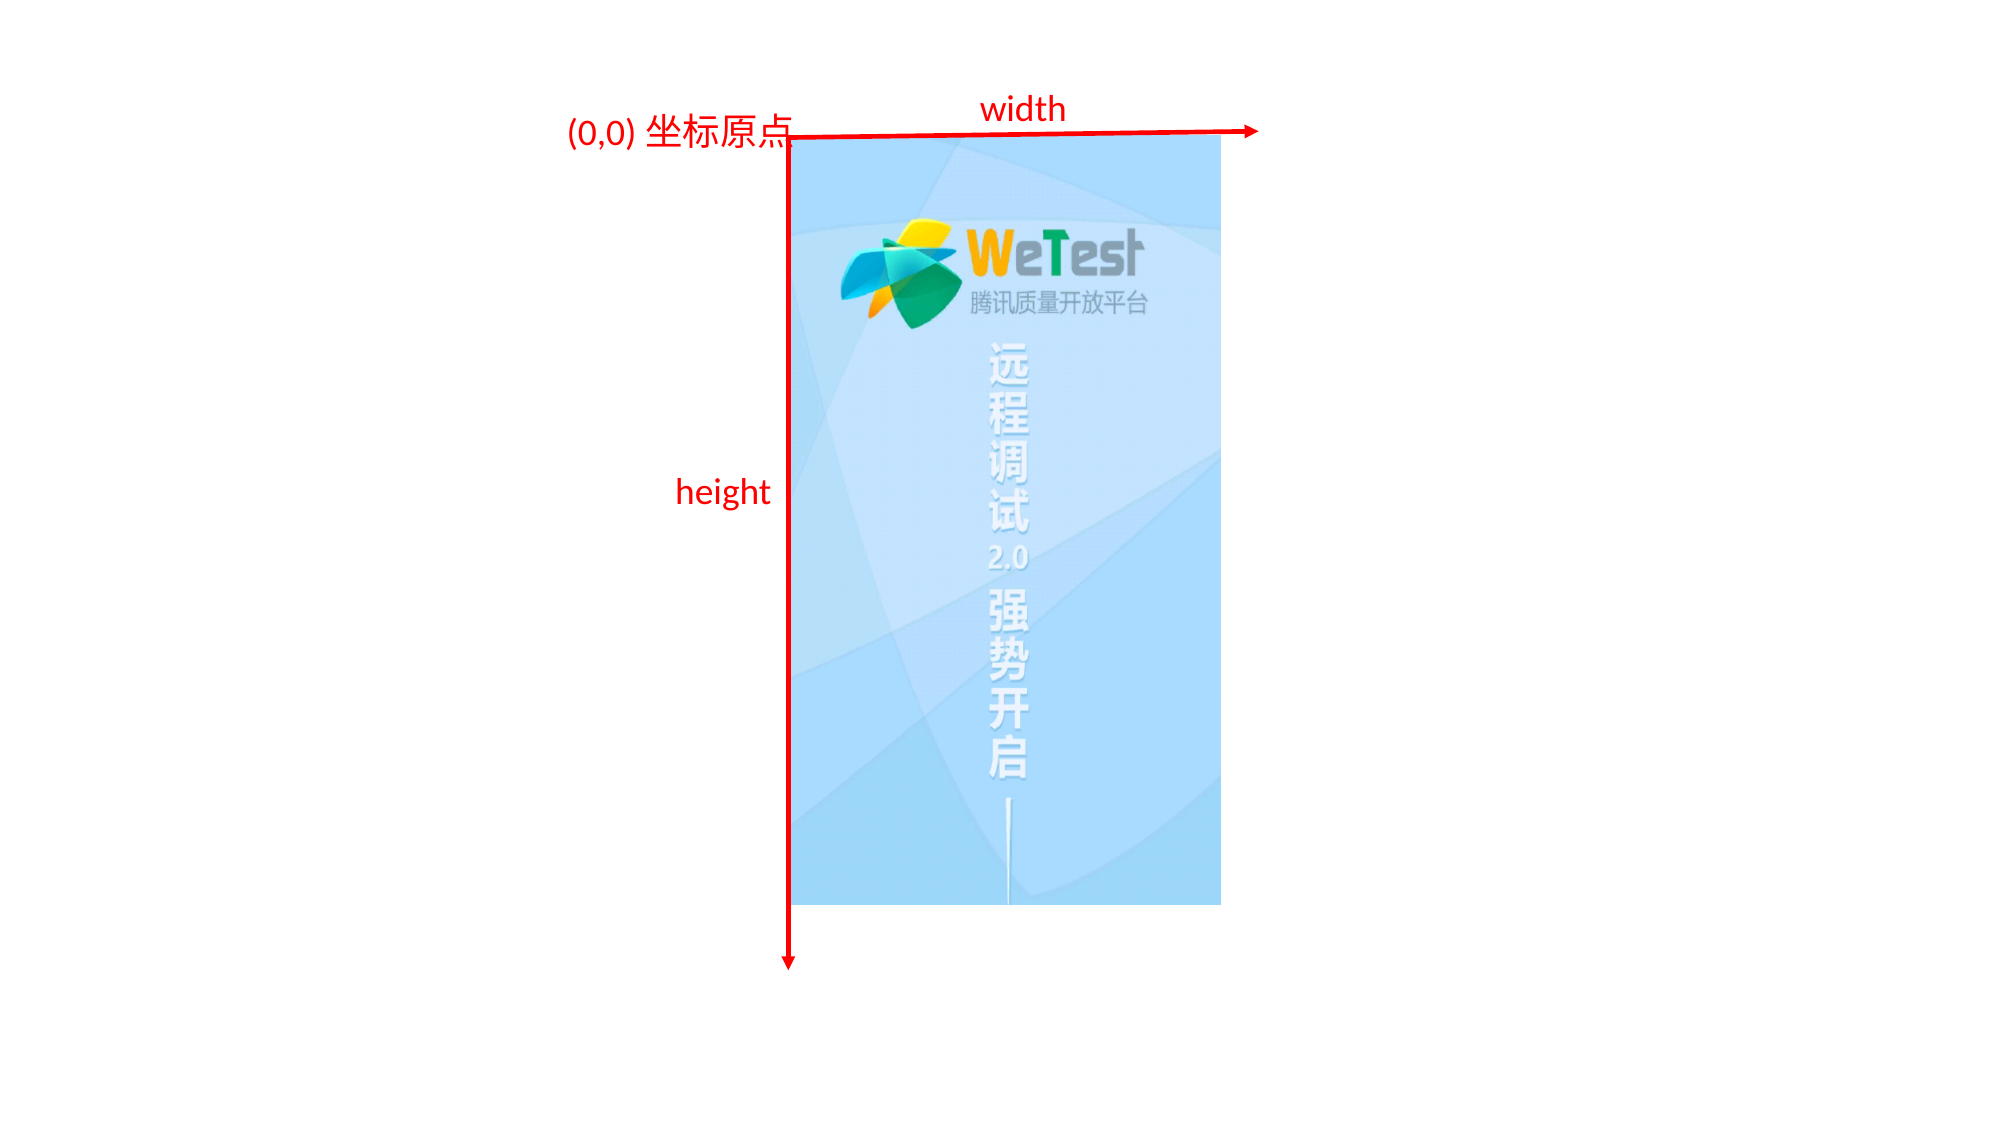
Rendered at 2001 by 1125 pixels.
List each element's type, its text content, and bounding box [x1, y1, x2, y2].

text_box height [660, 459, 788, 520]
text_box width [964, 76, 1082, 131]
text_box (0,0)坐标原点 [551, 100, 811, 161]
picture [789, 138, 1221, 905]
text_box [788, 131, 1259, 138]
